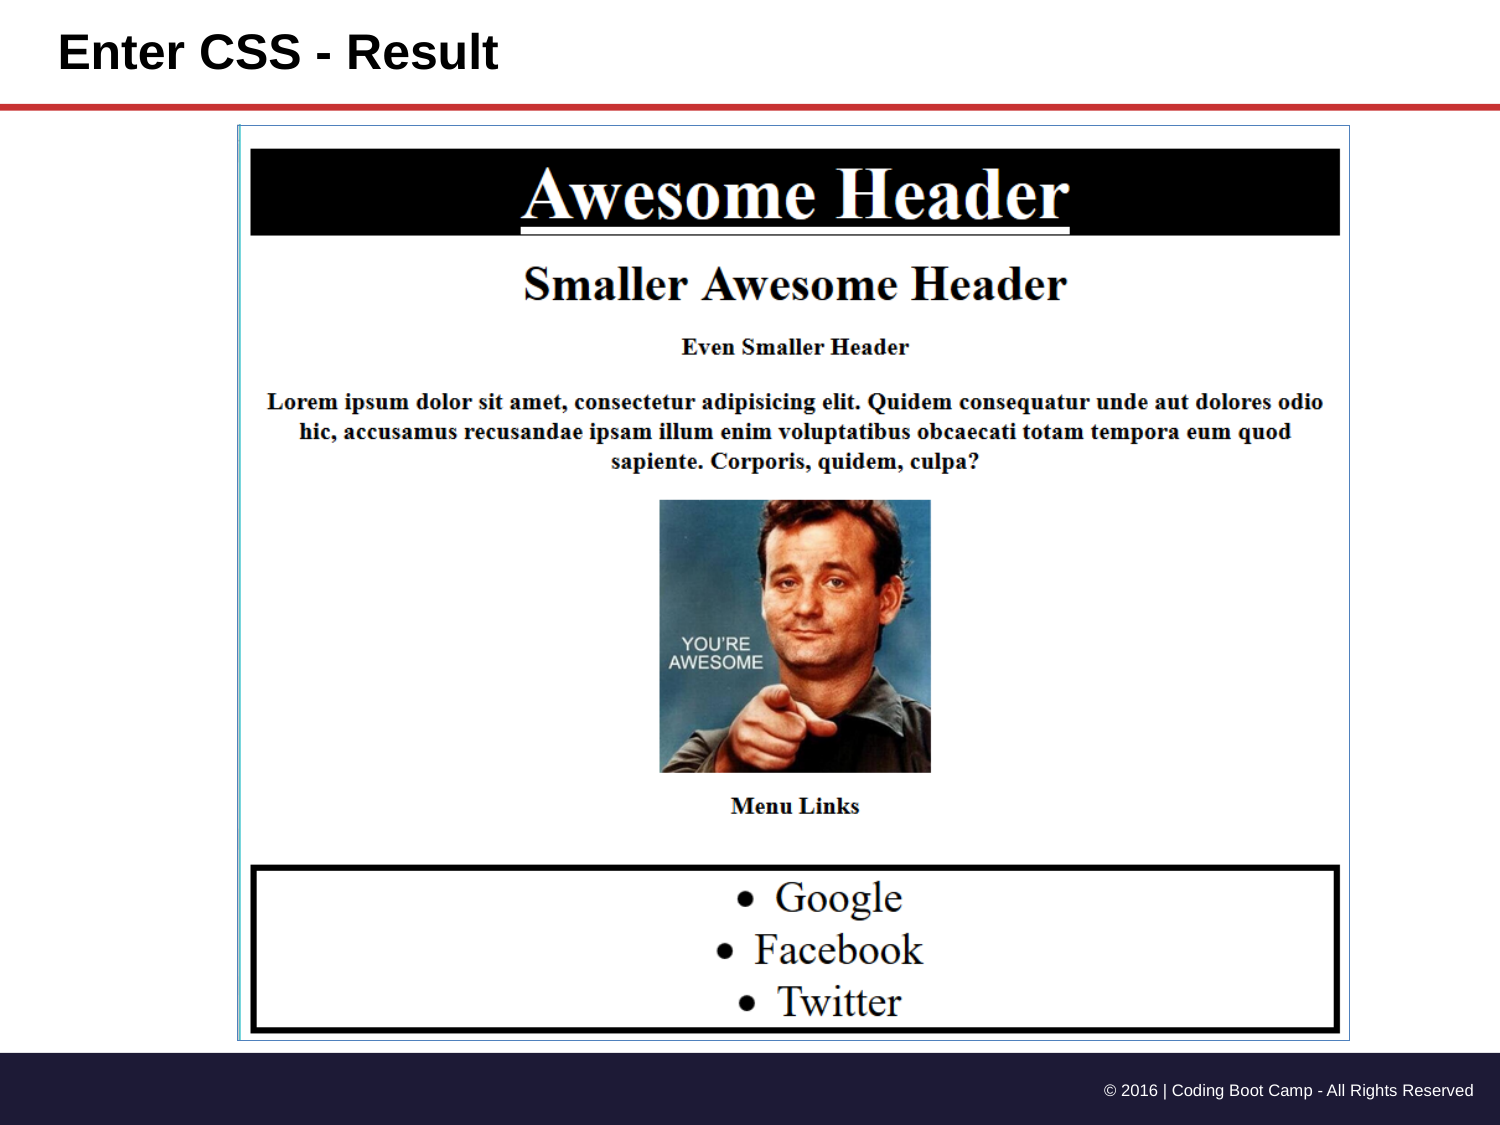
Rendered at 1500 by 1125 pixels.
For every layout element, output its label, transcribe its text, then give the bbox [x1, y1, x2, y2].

text_box Enter CSS - Result [50, 0, 948, 108]
picture [237, 124, 1351, 1041]
